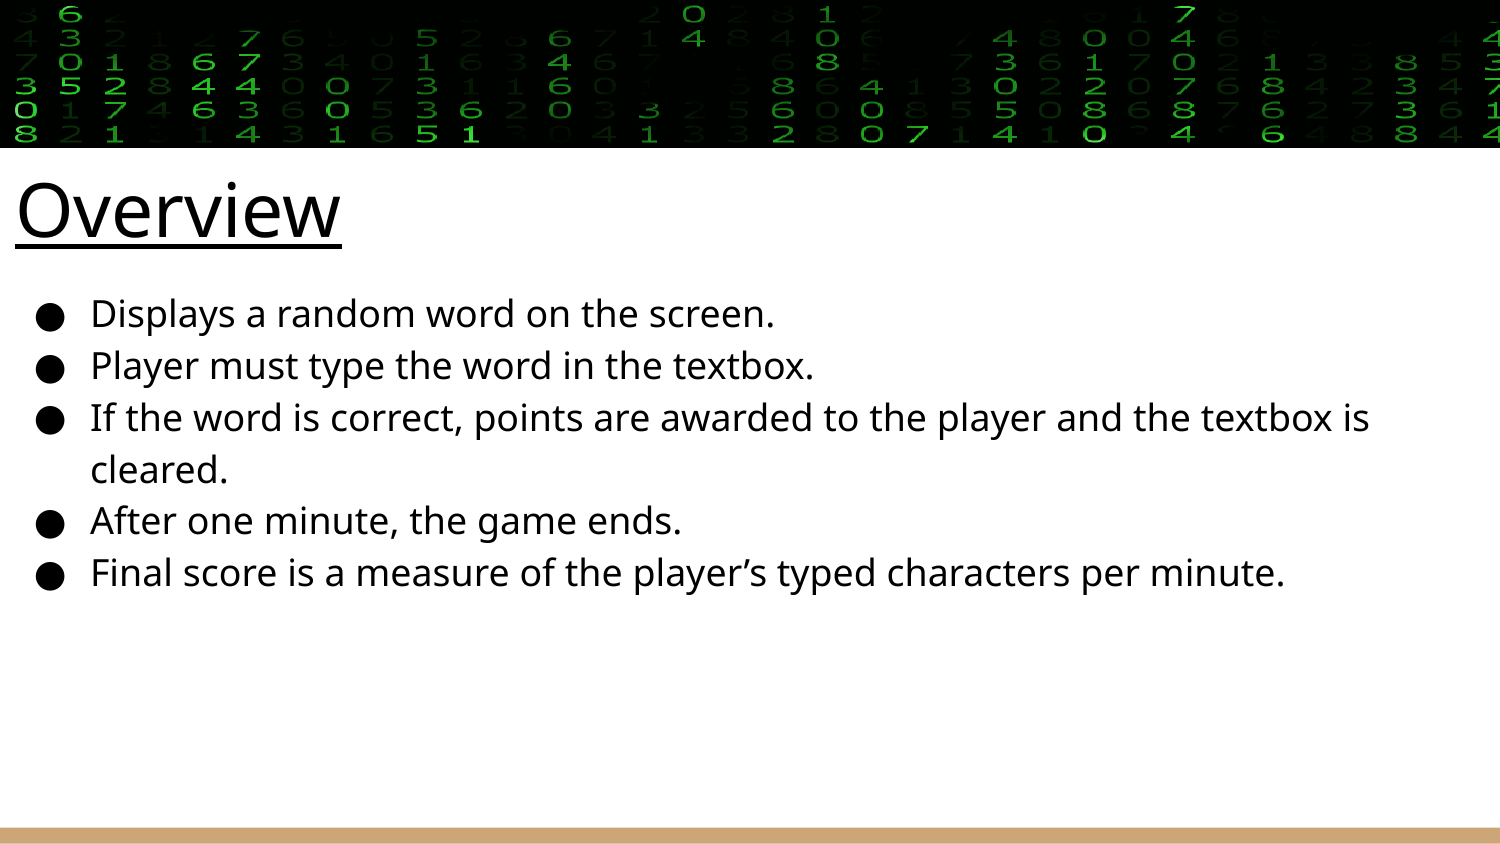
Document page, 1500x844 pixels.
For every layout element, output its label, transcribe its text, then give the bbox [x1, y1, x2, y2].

text_box Overview [0, 155, 703, 296]
picture [0, 0, 1500, 149]
list Displays a random word on the screen. Player must type the word in the textbox. If the word is correct, points are awarded to the player and the textbox is cleared. After one minute, the game ends. Final score is a measure of the player’s typed characters per minute. [0, 268, 1398, 830]
